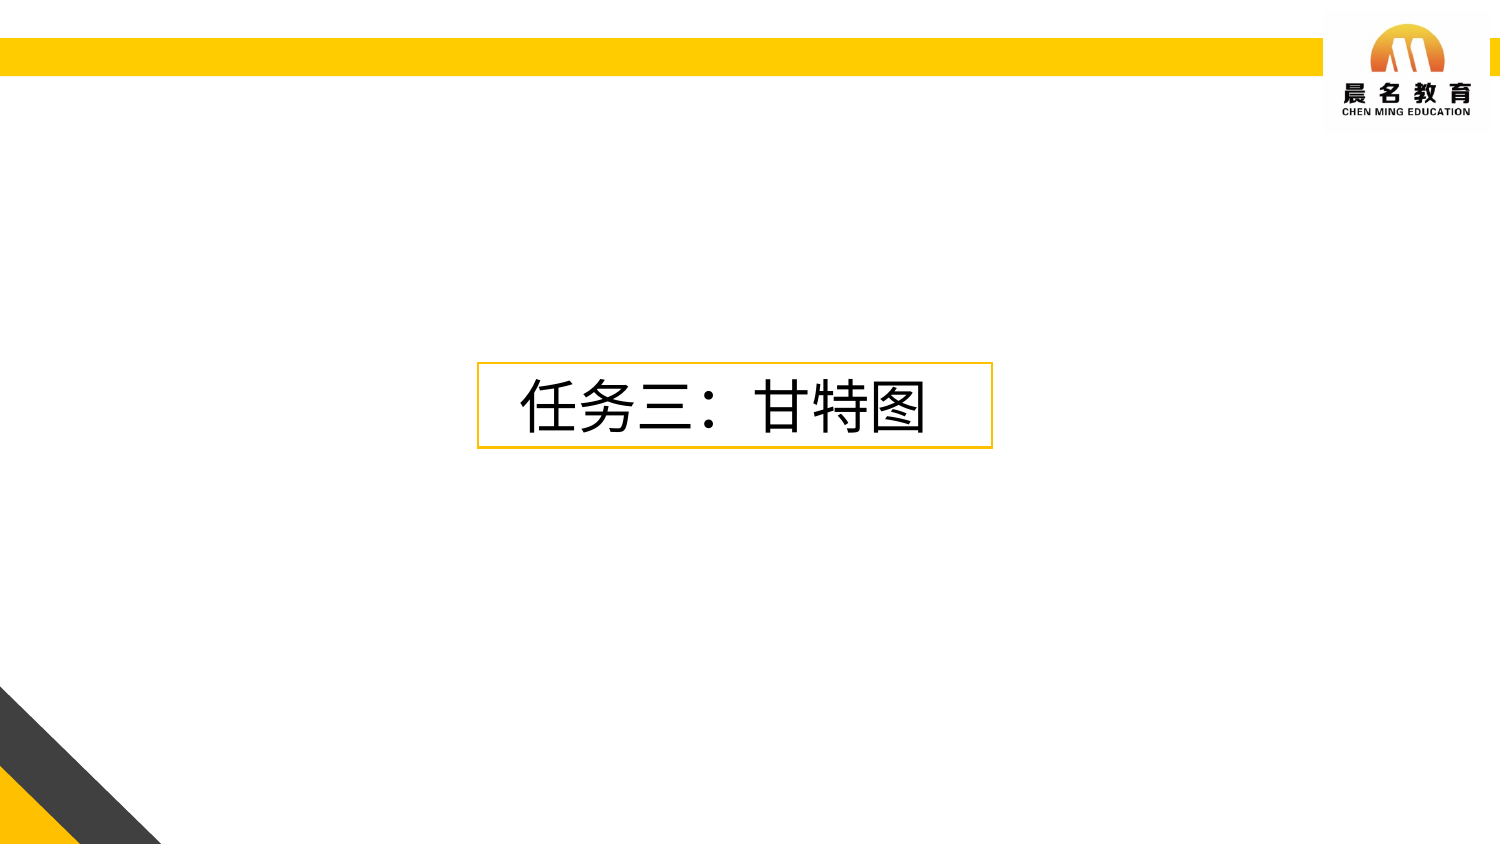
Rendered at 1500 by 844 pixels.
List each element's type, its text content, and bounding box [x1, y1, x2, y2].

text_box 任务三：甘特图 [477, 362, 993, 449]
picture [1323, 10, 1490, 134]
